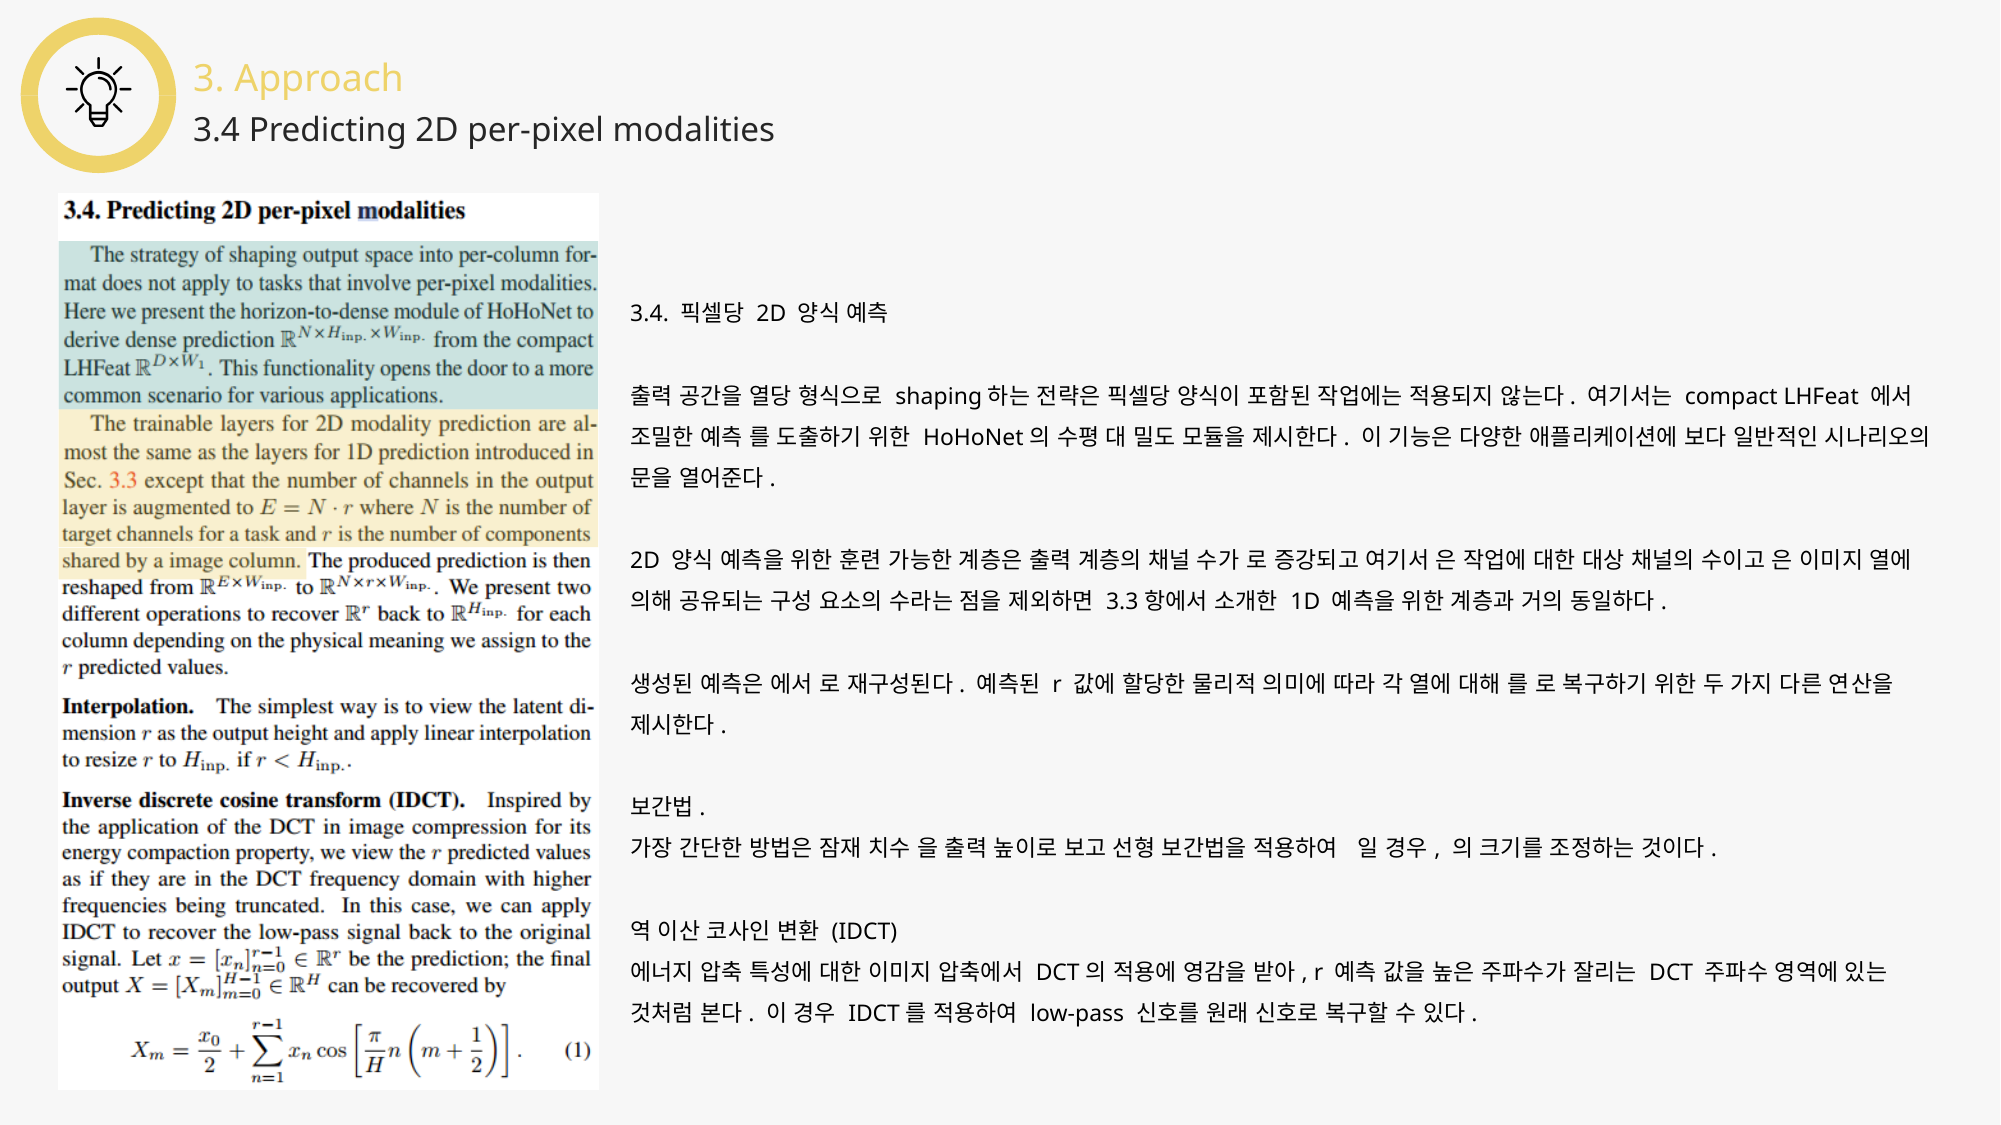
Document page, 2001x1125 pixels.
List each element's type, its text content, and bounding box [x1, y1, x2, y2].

text_box [19, 16, 178, 97]
text_box 3. Approach [178, 46, 479, 100]
text_box 3.4 Predicting 2D per-pixel modalities [178, 100, 823, 156]
picture [63, 57, 134, 128]
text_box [58, 193, 599, 1090]
text_box [19, 96, 178, 175]
